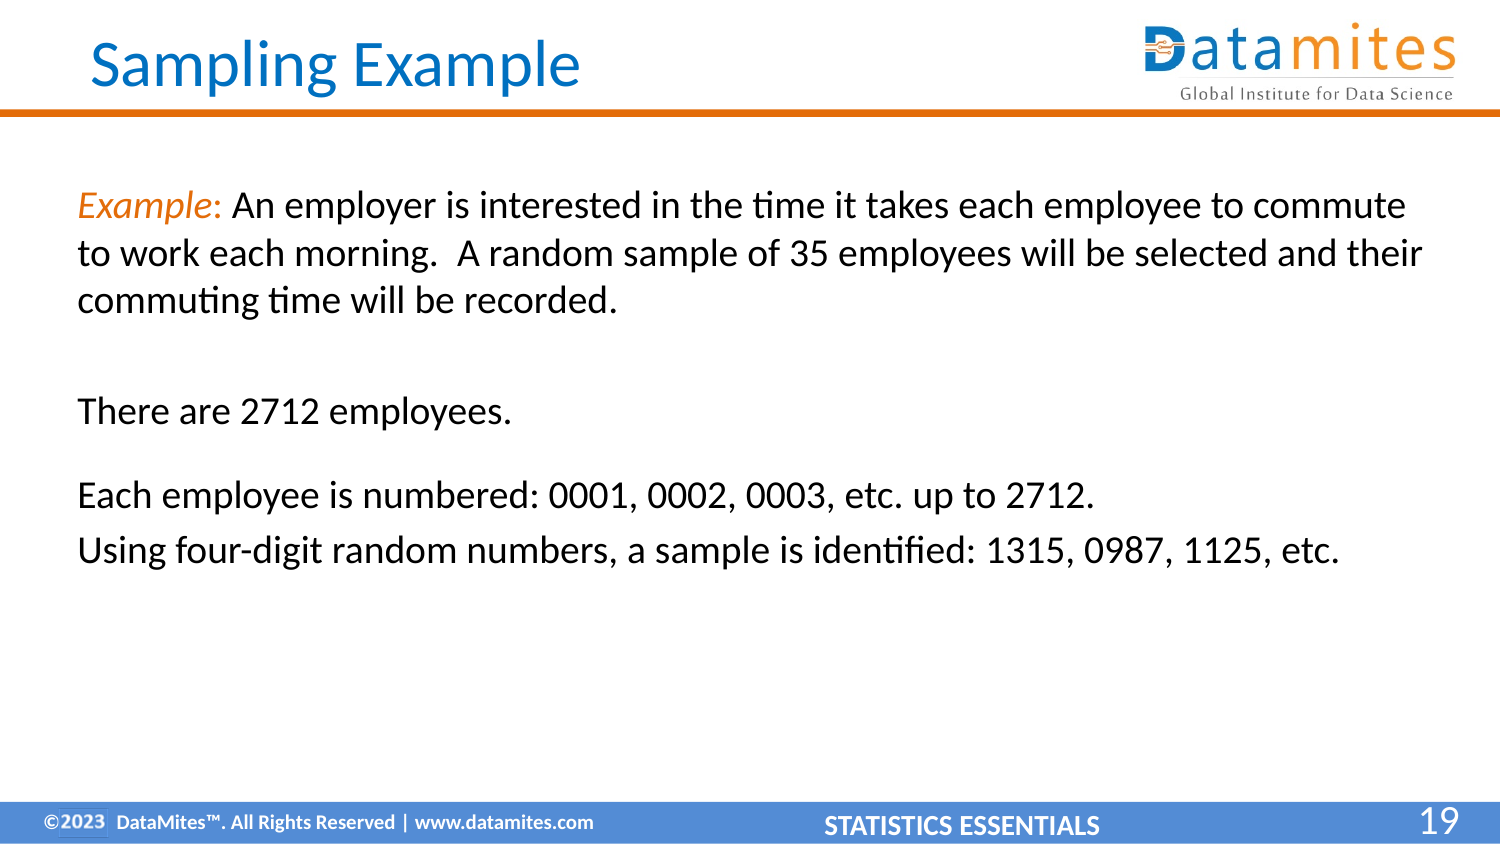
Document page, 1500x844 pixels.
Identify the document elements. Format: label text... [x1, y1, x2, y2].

slide_number ‹#› [1387, 795, 1475, 841]
title Sampling Example [75, 21, 900, 98]
footer STATISTICS ESSENTIALS [624, 798, 1300, 844]
picture [1137, 19, 1463, 104]
list Example: An employer is interested in the time it takes each employee to commute to work each morning. A random sample of 35 employees will be selected and their commuting time will be recorded. There are 2712 employees. Each employee is numbered: 0001, 0002, 0003, etc. up to 2712. Using four-digit random numbers, a sample is identified: 1315, 0987, 1125, etc. [62, 171, 1450, 729]
picture [0, 801, 167, 844]
